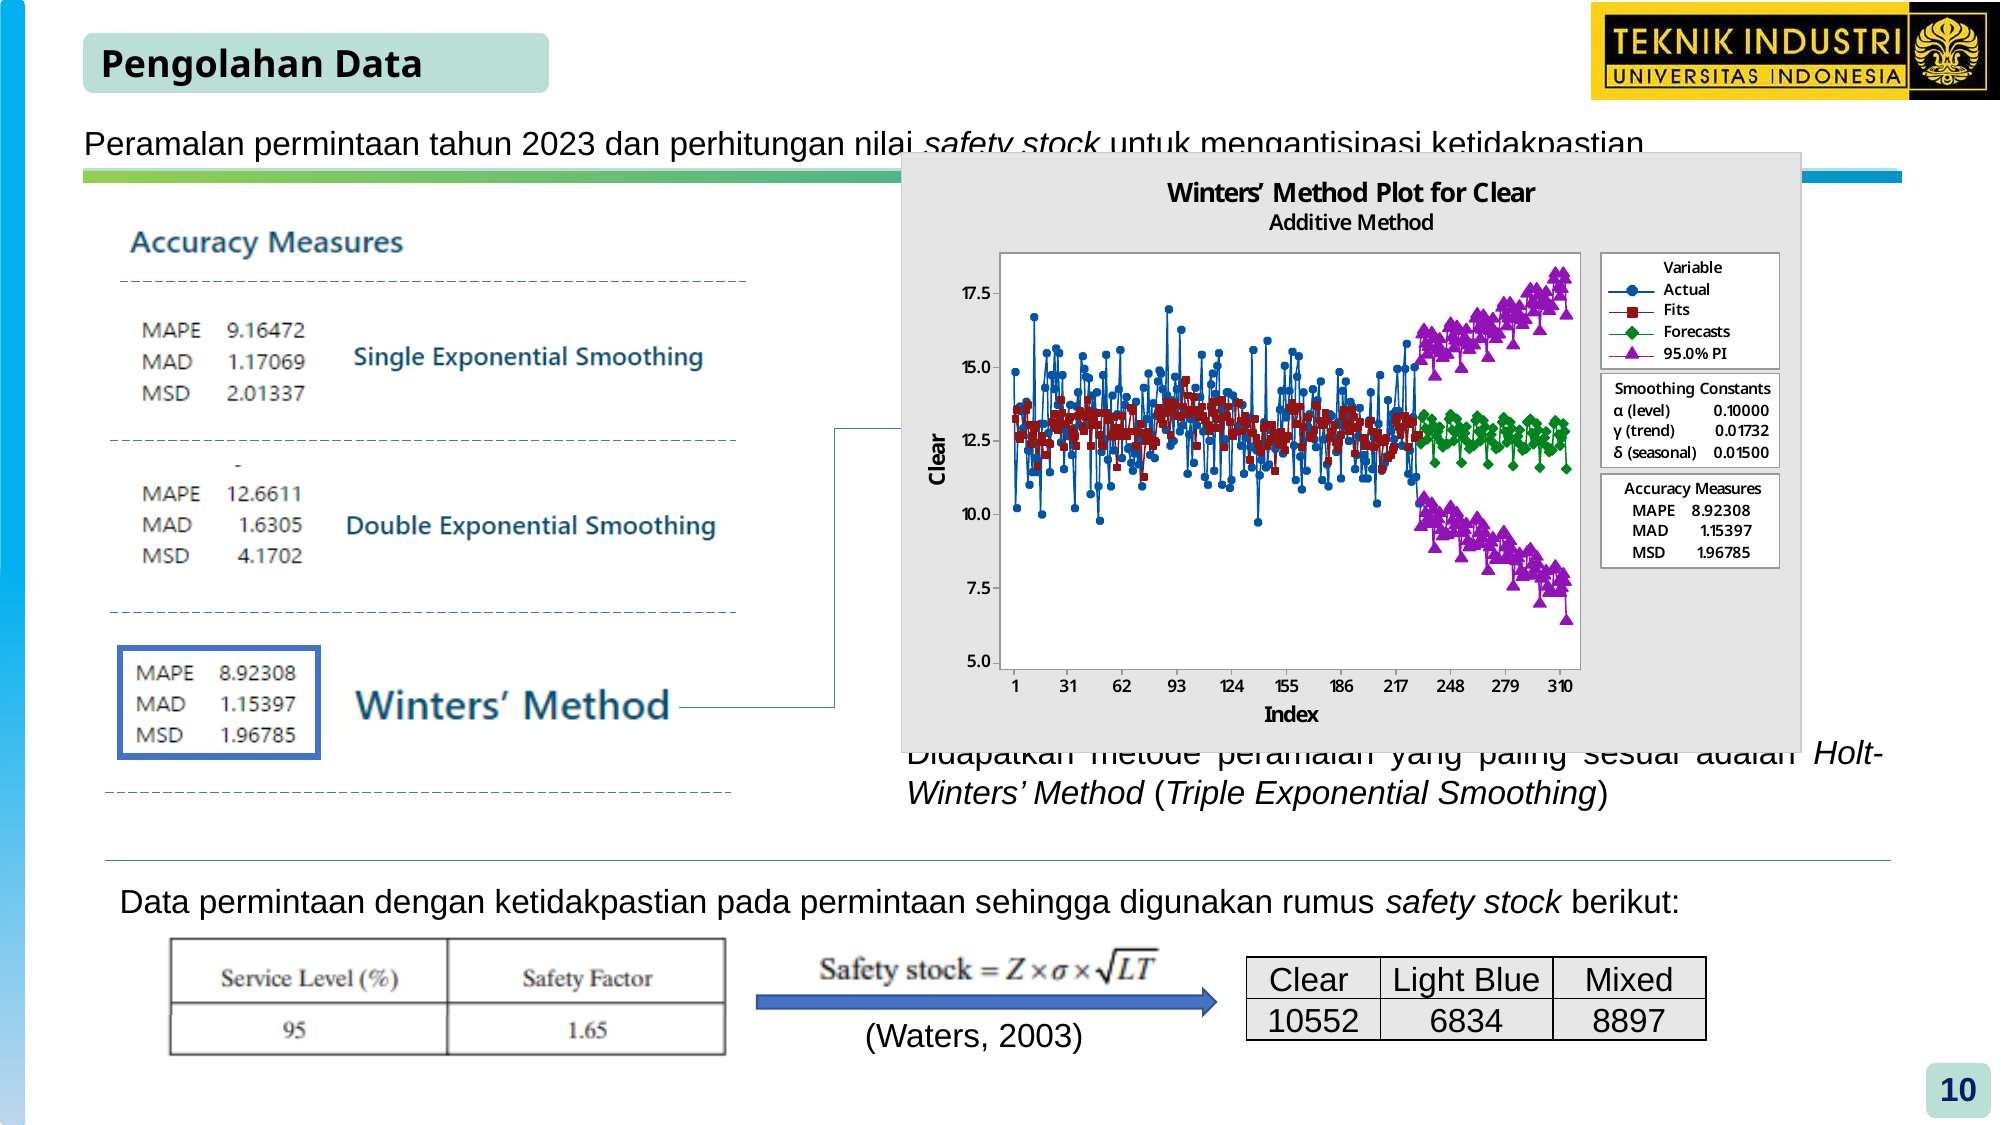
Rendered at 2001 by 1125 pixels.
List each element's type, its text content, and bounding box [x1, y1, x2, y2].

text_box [149, 914, 753, 1098]
picture [119, 225, 422, 268]
text_box [119, 647, 319, 757]
text_box 10 [1891, 1060, 2000, 1116]
picture [901, 152, 1803, 755]
table_cell 8897 [1554, 999, 1705, 1039]
text_box [755, 986, 1218, 1018]
text_box Pengolahan Data [81, 31, 551, 94]
text_box (Waters, 2003) [850, 1006, 1120, 1062]
text_box [0, 0, 26, 1125]
table_header Light Blue [1381, 958, 1552, 998]
table_cell 6834 [1381, 999, 1552, 1039]
table_cell 10552 [1247, 999, 1380, 1039]
text_box Data permintaan dengan ketidakpastian pada permintaan sehingga digunakan rumus safety stock berikut: [104, 872, 1902, 928]
picture [125, 465, 324, 578]
table_header Mixed [1554, 958, 1705, 998]
text_box Peramalan permintaan tahun 2023 dan perhitungan nilai safety stock untuk mengantisipasi ketidakpastian [69, 119, 1960, 180]
picture [351, 680, 680, 735]
picture [109, 657, 309, 759]
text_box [679, 428, 901, 708]
picture [119, 305, 323, 417]
text_box [82, 171, 901, 184]
picture [1591, 2, 2000, 100]
text_box Didapatkan metode peramalan yang paling sesuai adalah Holt-Winters’ Method (Triple Exponential Smoothing) [891, 724, 1899, 819]
table_header Clear [1247, 958, 1380, 998]
picture [351, 344, 706, 376]
picture [795, 935, 1181, 999]
picture [343, 514, 679, 544]
text_box [1928, 1116, 1989, 1120]
text_box [1803, 171, 1903, 184]
